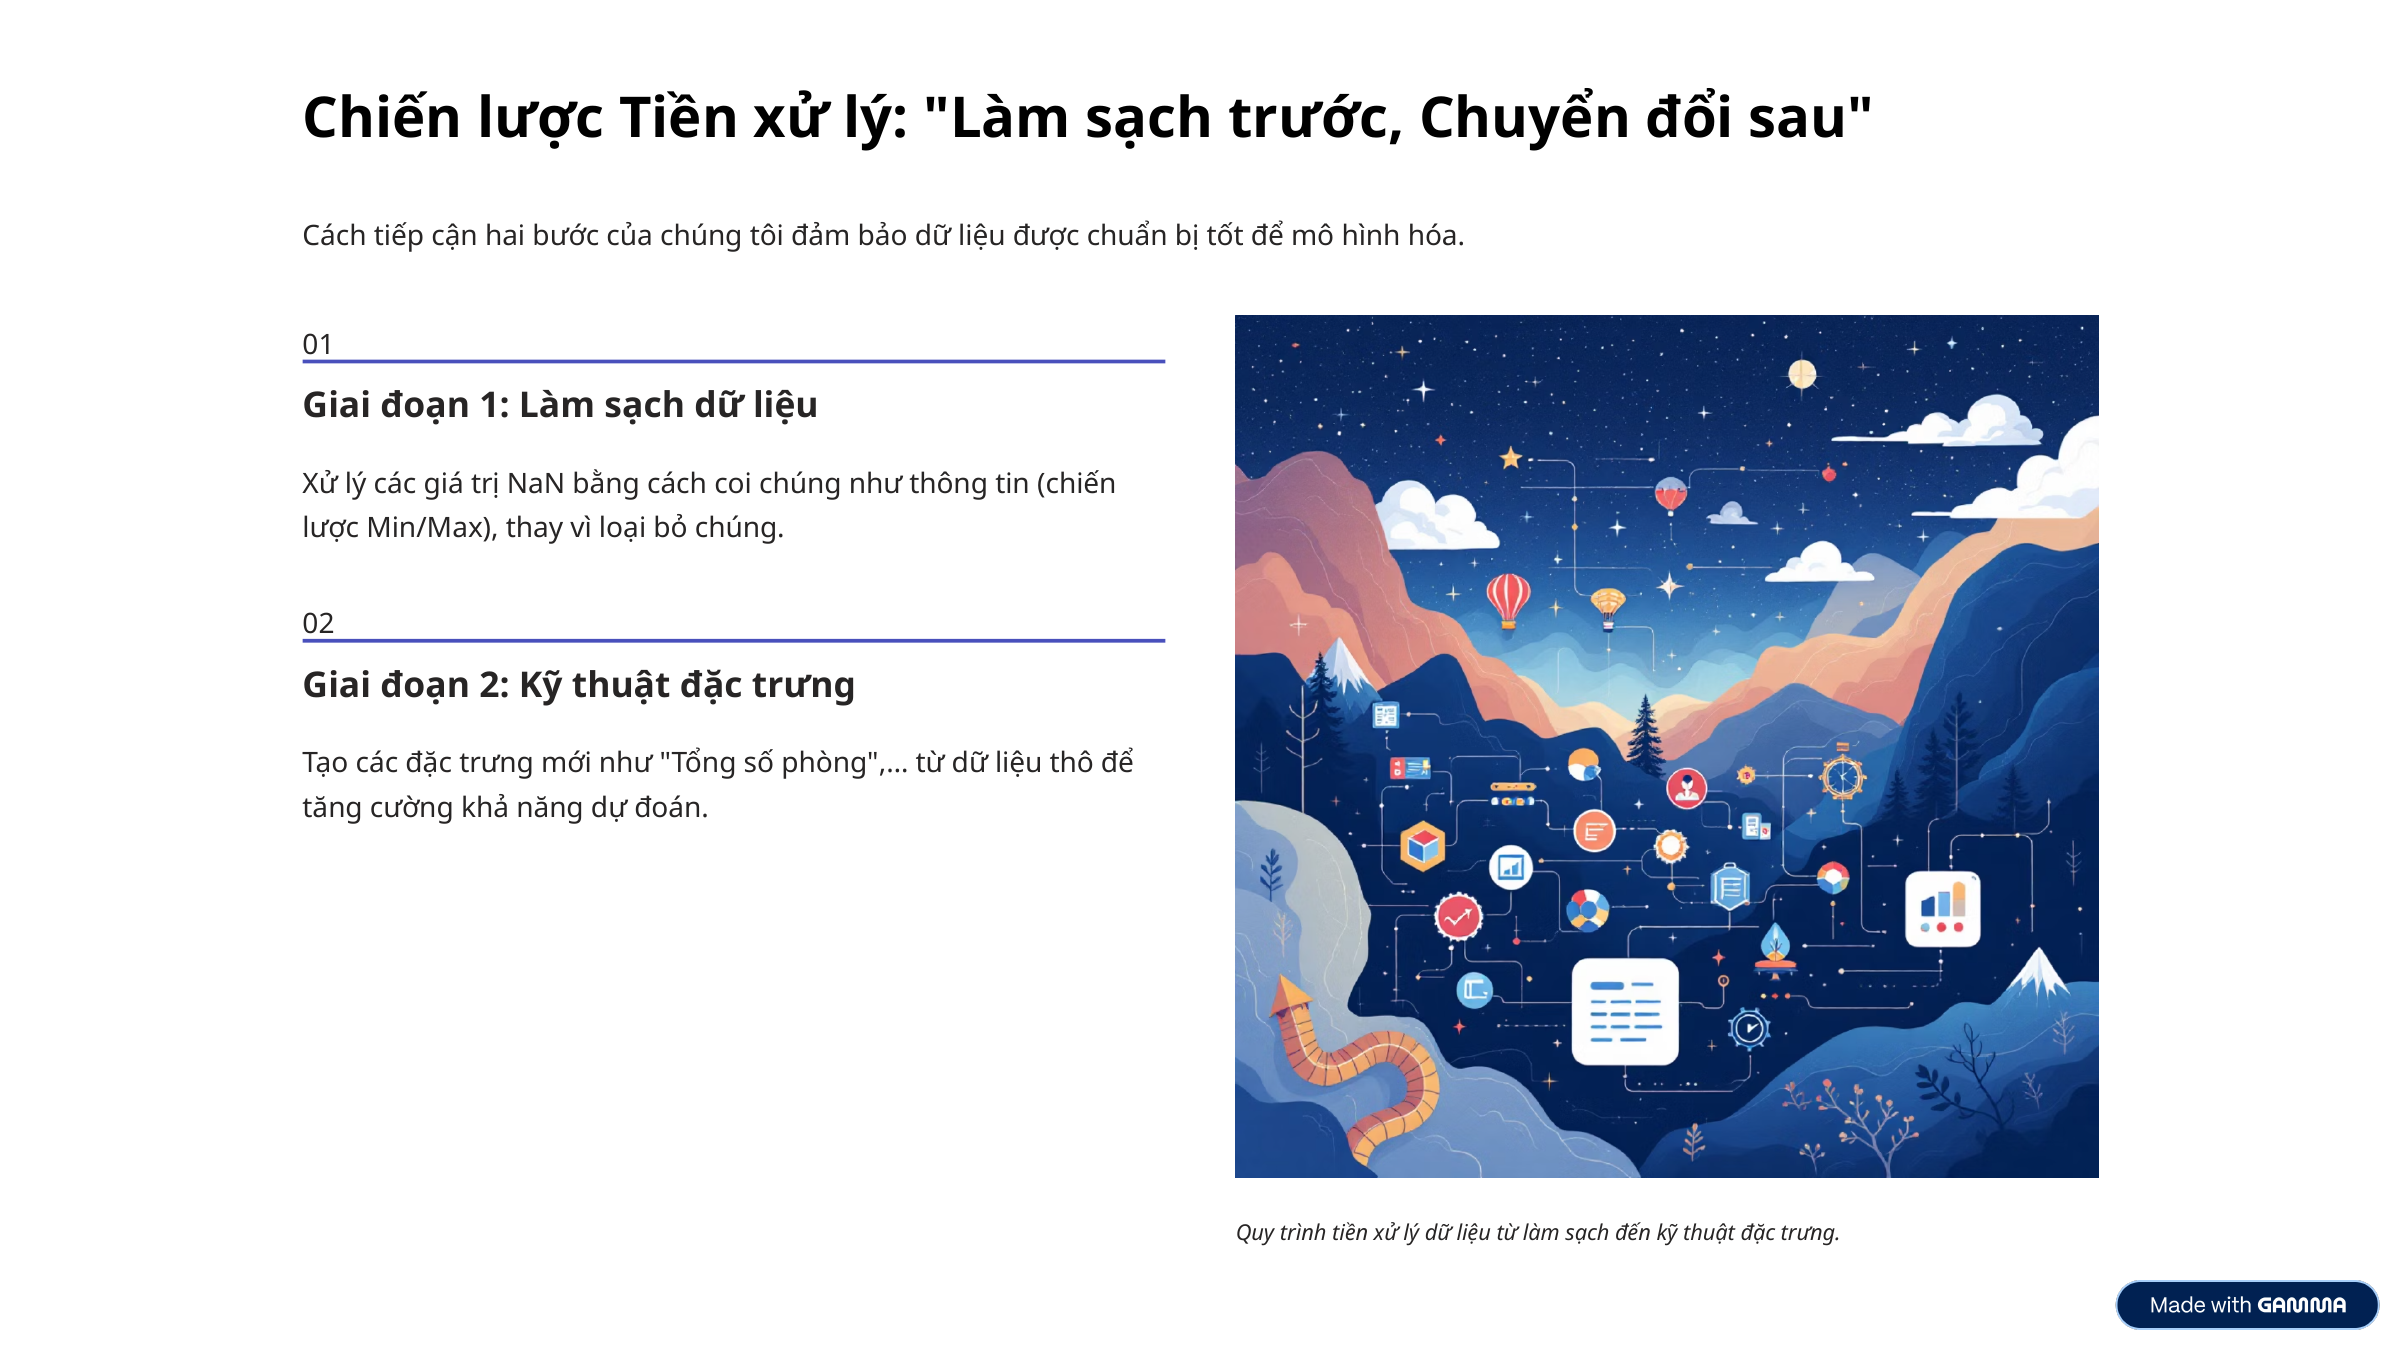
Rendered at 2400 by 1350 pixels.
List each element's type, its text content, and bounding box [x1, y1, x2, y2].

text_box 02 [302, 594, 331, 630]
text_box [302, 359, 1166, 364]
picture [1235, 315, 2099, 1178]
text_box Tạo các đặc trưng mới như "Tổng số phòng",… từ dữ liệu thô để tăng cường khả năng dự đoán. [302, 733, 1166, 824]
text_box Giai đoạn 1: Làm sạch dữ liệu [302, 381, 798, 426]
text_box Chiến lược Tiền xử lý: "Làm sạch trước, Chuyển đổi sau" [302, 78, 1856, 150]
picture [2106, 1271, 2389, 1339]
text_box Cách tiếp cận hai bước của chúng tôi đảm bảo dữ liệu được chuẩn bị tốt để mô hình hóa. [302, 205, 2098, 252]
text_box Xử lý các giá trị NaN bằng cách coi chúng như thông tin (chiến lược Min/Max), thay vì loại bỏ chúng. [302, 454, 1166, 545]
text_box 01 [302, 315, 331, 351]
text_box [302, 638, 1166, 643]
text_box Quy trình tiền xử lý dữ liệu từ làm sạch đến kỹ thuật đặc trưng. [1235, 1209, 2099, 1247]
text_box Giai đoạn 2: Kỹ thuật đặc trưng [302, 660, 836, 705]
